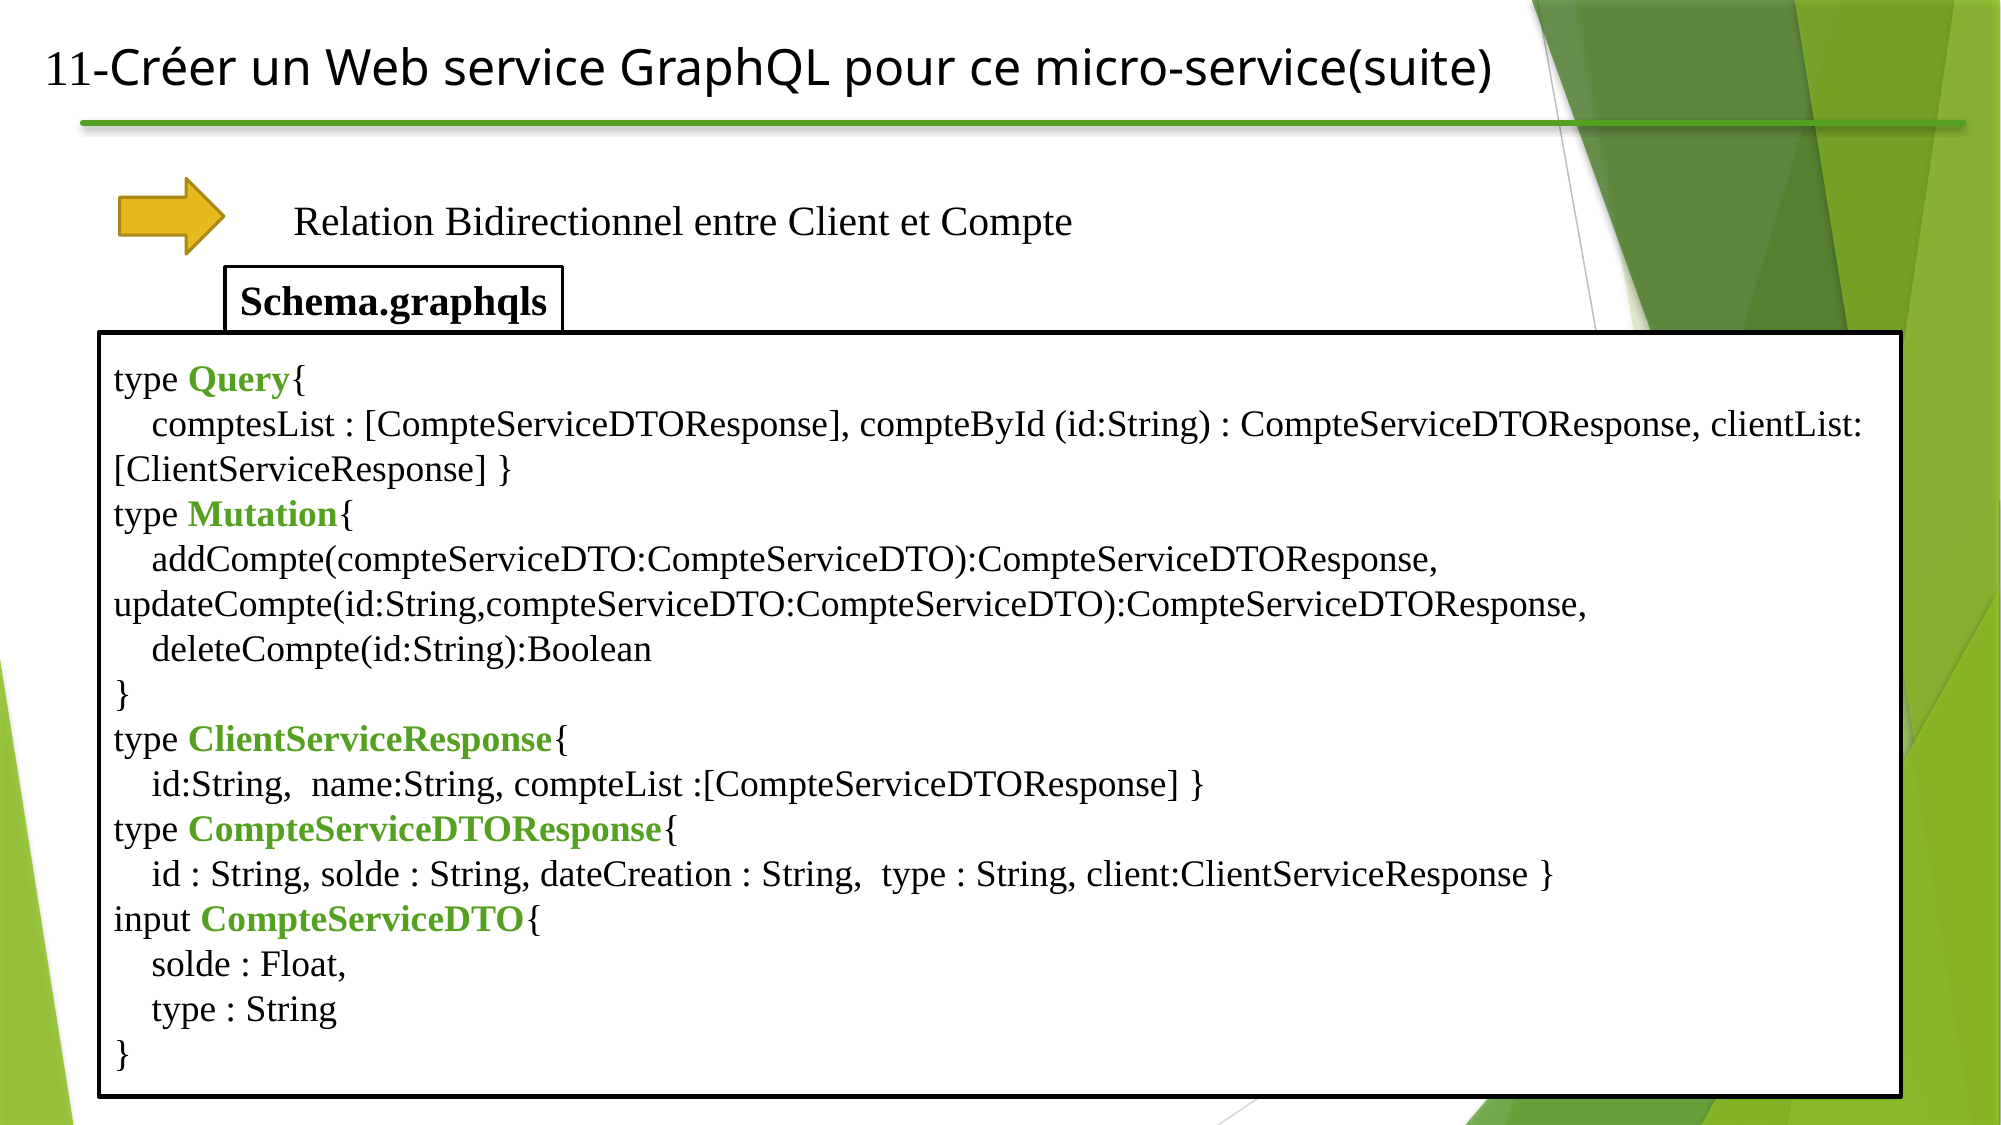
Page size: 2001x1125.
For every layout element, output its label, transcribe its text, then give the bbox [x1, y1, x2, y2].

text_box 11-Créer un Web service GraphQL pour ce micro-service(suite) [29, 28, 1964, 104]
text_box Relation Bidirectionnel entre Client et Compte [278, 186, 1089, 251]
text_box [118, 176, 226, 256]
text_box type Query{ comptesList : [CompteServiceDTOResponse], compteById (id:String) : CompteServiceDTOResponse, clientList:[ClientServiceResponse] } type Mutation{ addCompte(compteServiceDTO:CompteServiceDTO):CompteServiceDTOResponse, updateCompte(id:String,compteServiceDTO:CompteServiceDTO):CompteServiceDTOResponse, deleteCompte(id:String):Boolean } type ClientServiceResponse{ id:String, name:String, compteList :[CompteServiceDTOResponse] } type CompteServiceDTOResponse{ id : String, solde : String, dateCreation : String, type : String, client:ClientServiceResponse } input CompteServiceDTO{ solde : Float, type : String } [97, 331, 1903, 1098]
text_box Schema.graphqls [223, 265, 564, 333]
